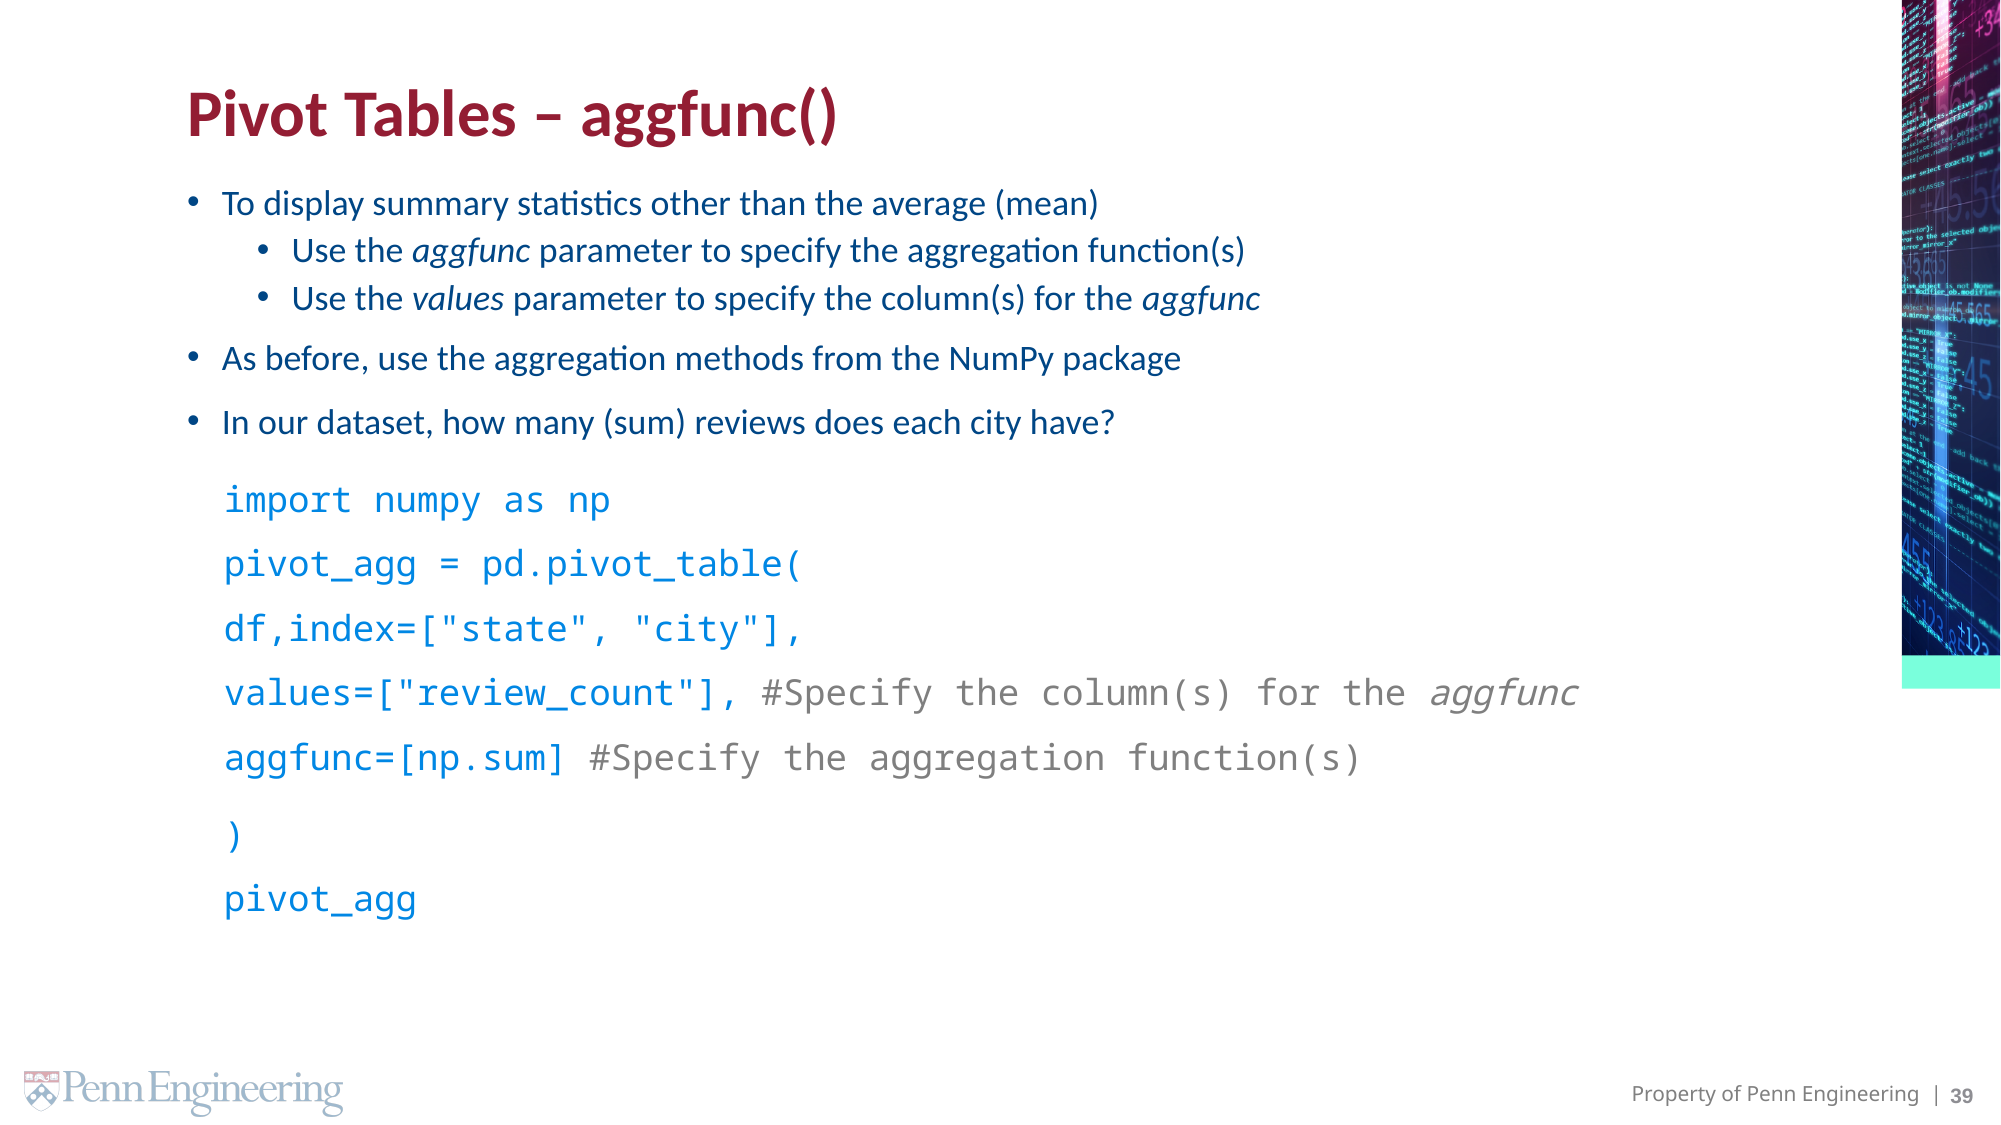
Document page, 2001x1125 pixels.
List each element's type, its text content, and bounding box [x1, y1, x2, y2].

slide_number 39 [1935, 1065, 2000, 1125]
title Pivot Tables – aggfunc() [187, 54, 1871, 176]
list To display summary statistics other than the average (mean) Use the aggfunc parameter to specify the aggregation function(s) Use the values parameter to specify the column(s) for the aggfunc As before, use the aggregation methods from the NumPy package In our dataset, how many (sum) reviews does each city have? import numpy as np pivot_agg = pd.pivot_table( df,index=["state", "city"], values=["review_count"], #Specify the column(s) for the aggfunc aggfunc=[np.sum] #Specify the aggregation function(s) ) pivot_agg [187, 184, 1871, 924]
picture [1901, 0, 2001, 655]
